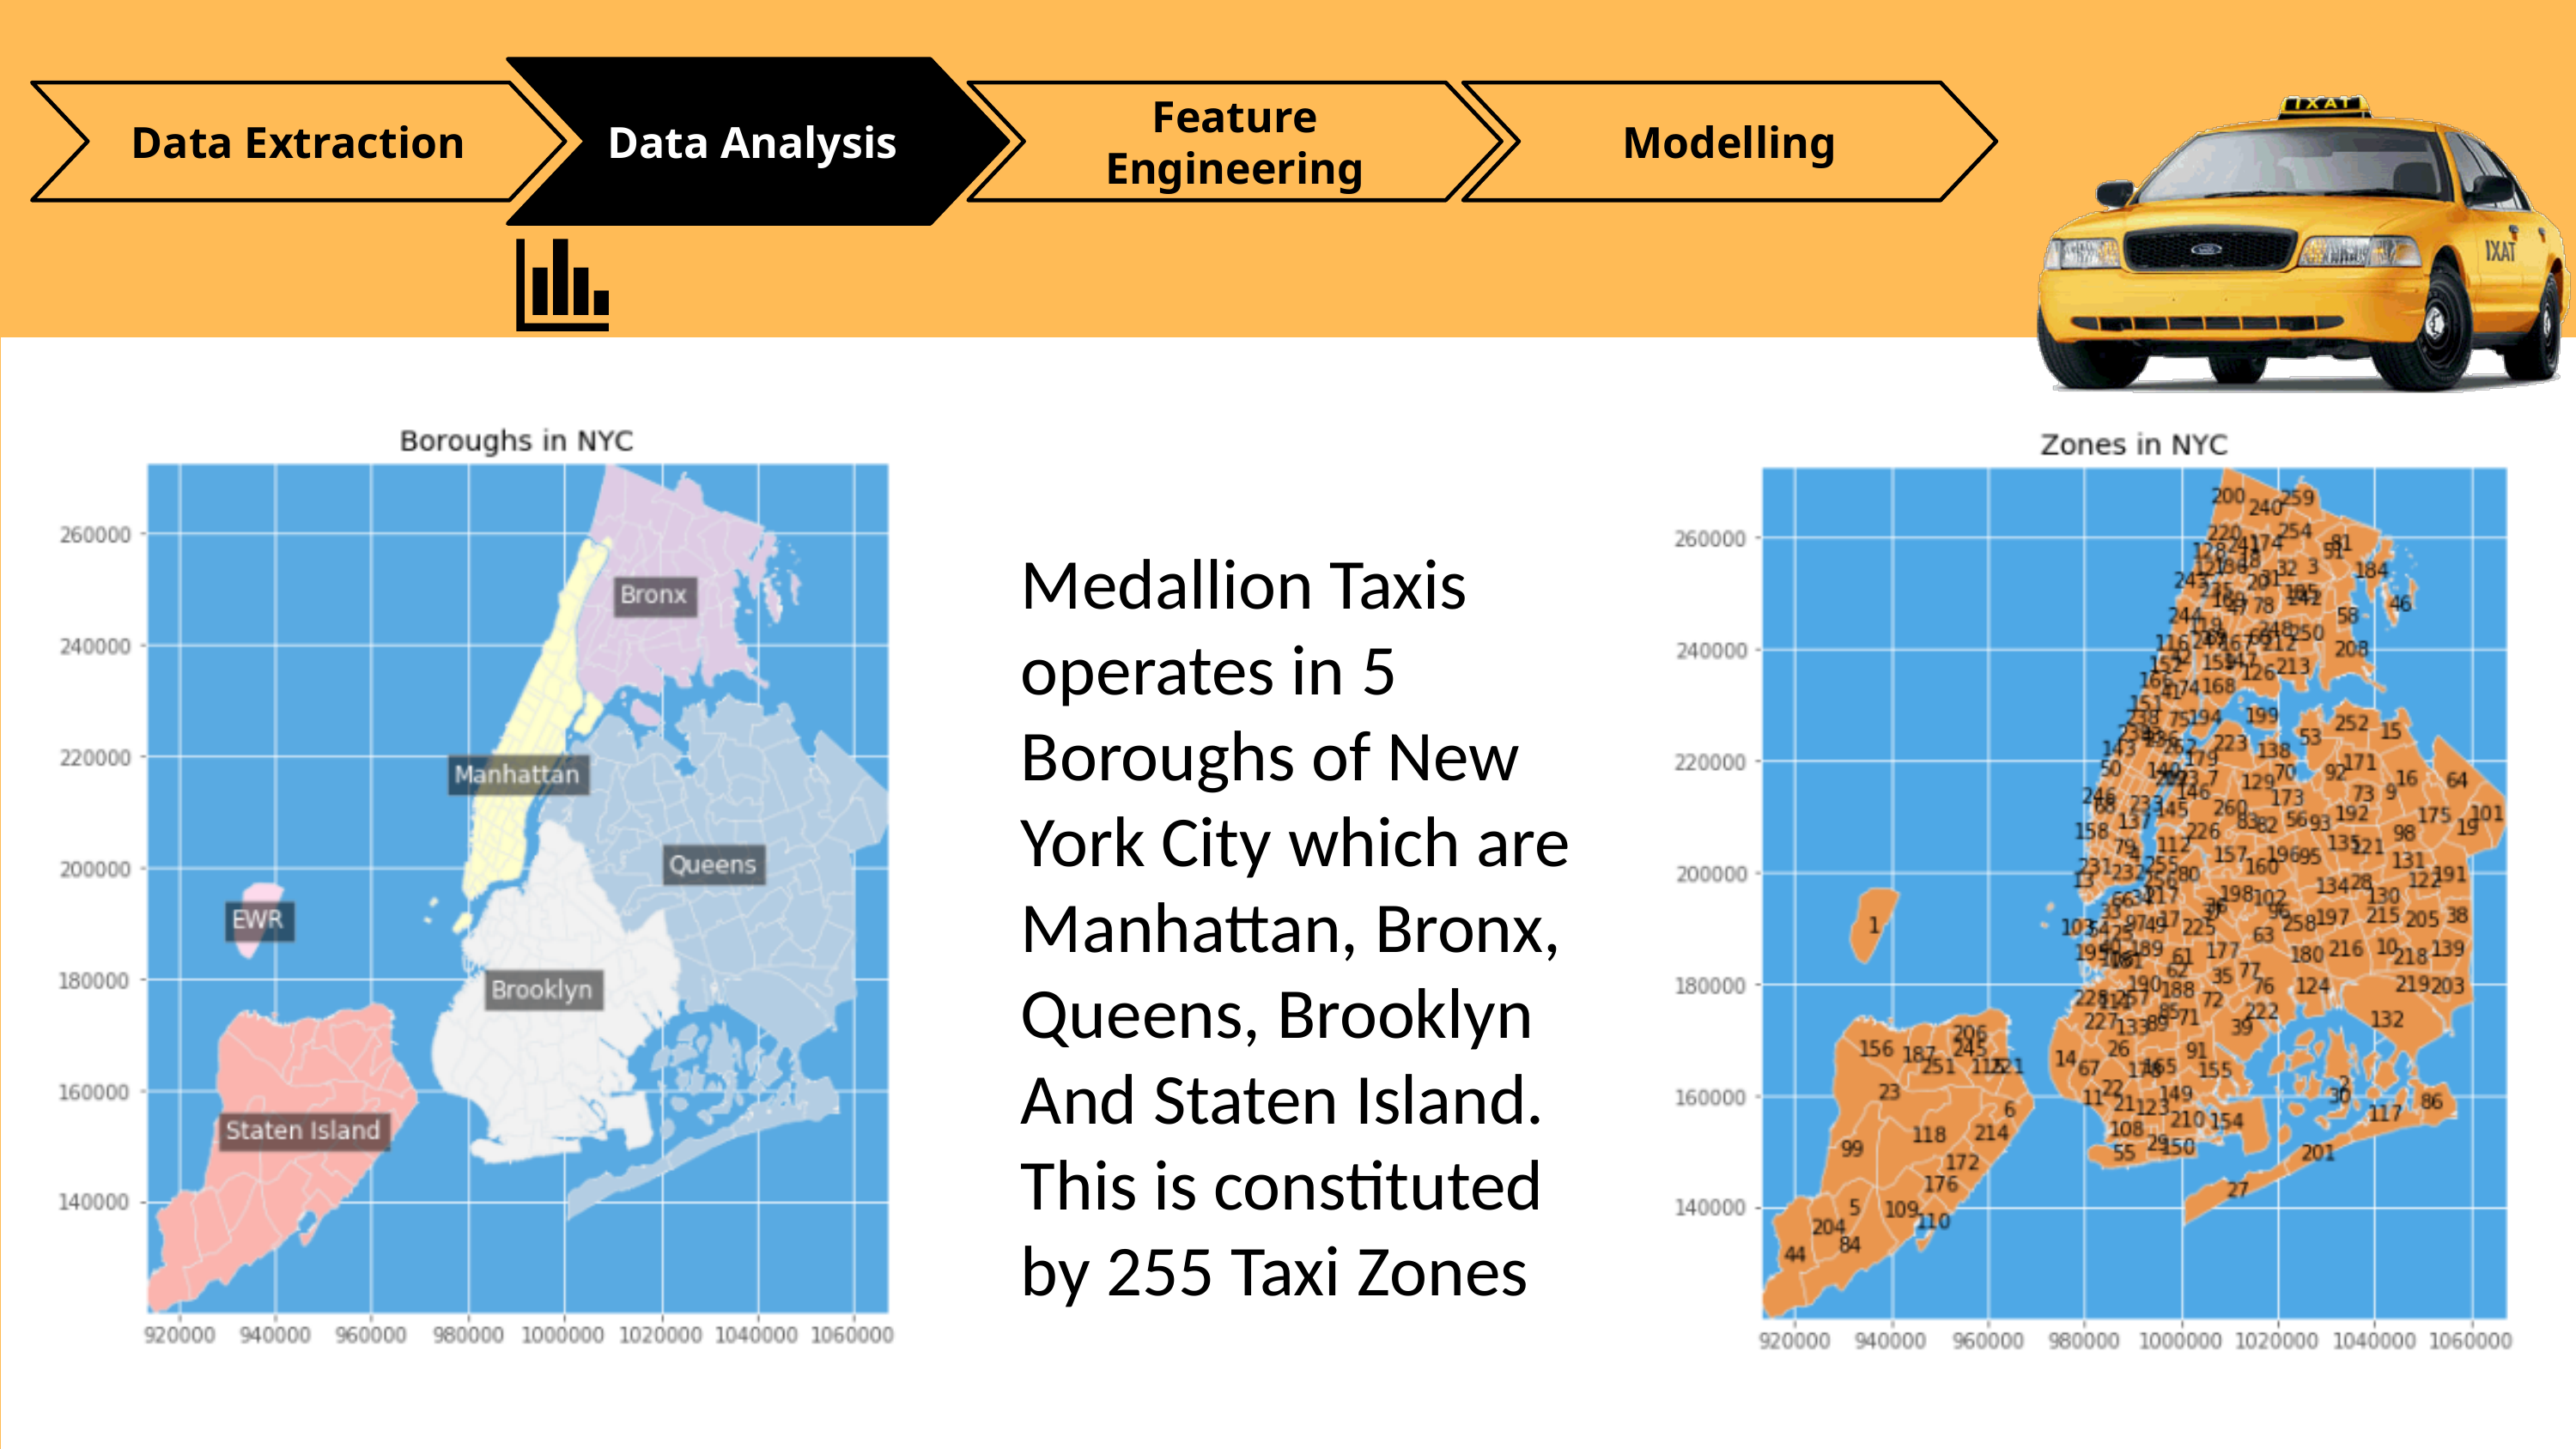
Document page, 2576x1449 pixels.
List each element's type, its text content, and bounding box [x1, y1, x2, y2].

text_box Feature Engineering [966, 80, 1504, 203]
text_box Data Extraction [30, 80, 567, 203]
text_box Data Analysis [506, 57, 1010, 226]
text_box Modelling [1461, 80, 1970, 203]
picture [1, 82, 2576, 1449]
